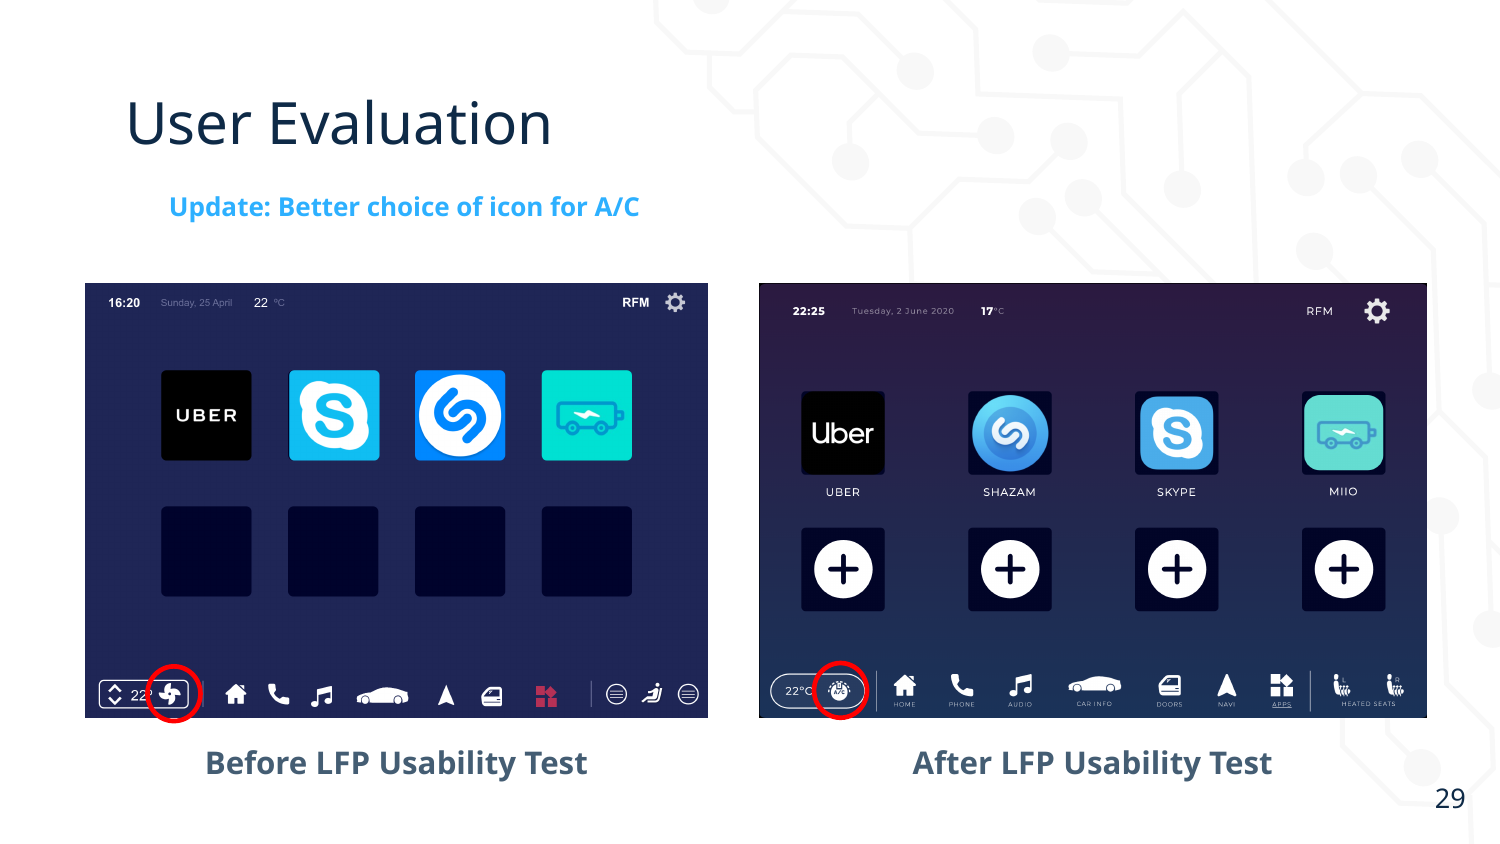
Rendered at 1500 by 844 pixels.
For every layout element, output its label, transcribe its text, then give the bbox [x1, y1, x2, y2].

picture [85, 283, 709, 719]
list After LFP Usability Test [855, 728, 1331, 844]
title User Evaluation [110, 71, 889, 166]
subtitle Update: Better choice of icon for A/C [153, 175, 1020, 306]
list Before LFP Usability Test [159, 728, 634, 844]
text_box ‹#› [1391, 766, 1482, 832]
picture [758, 283, 1427, 718]
